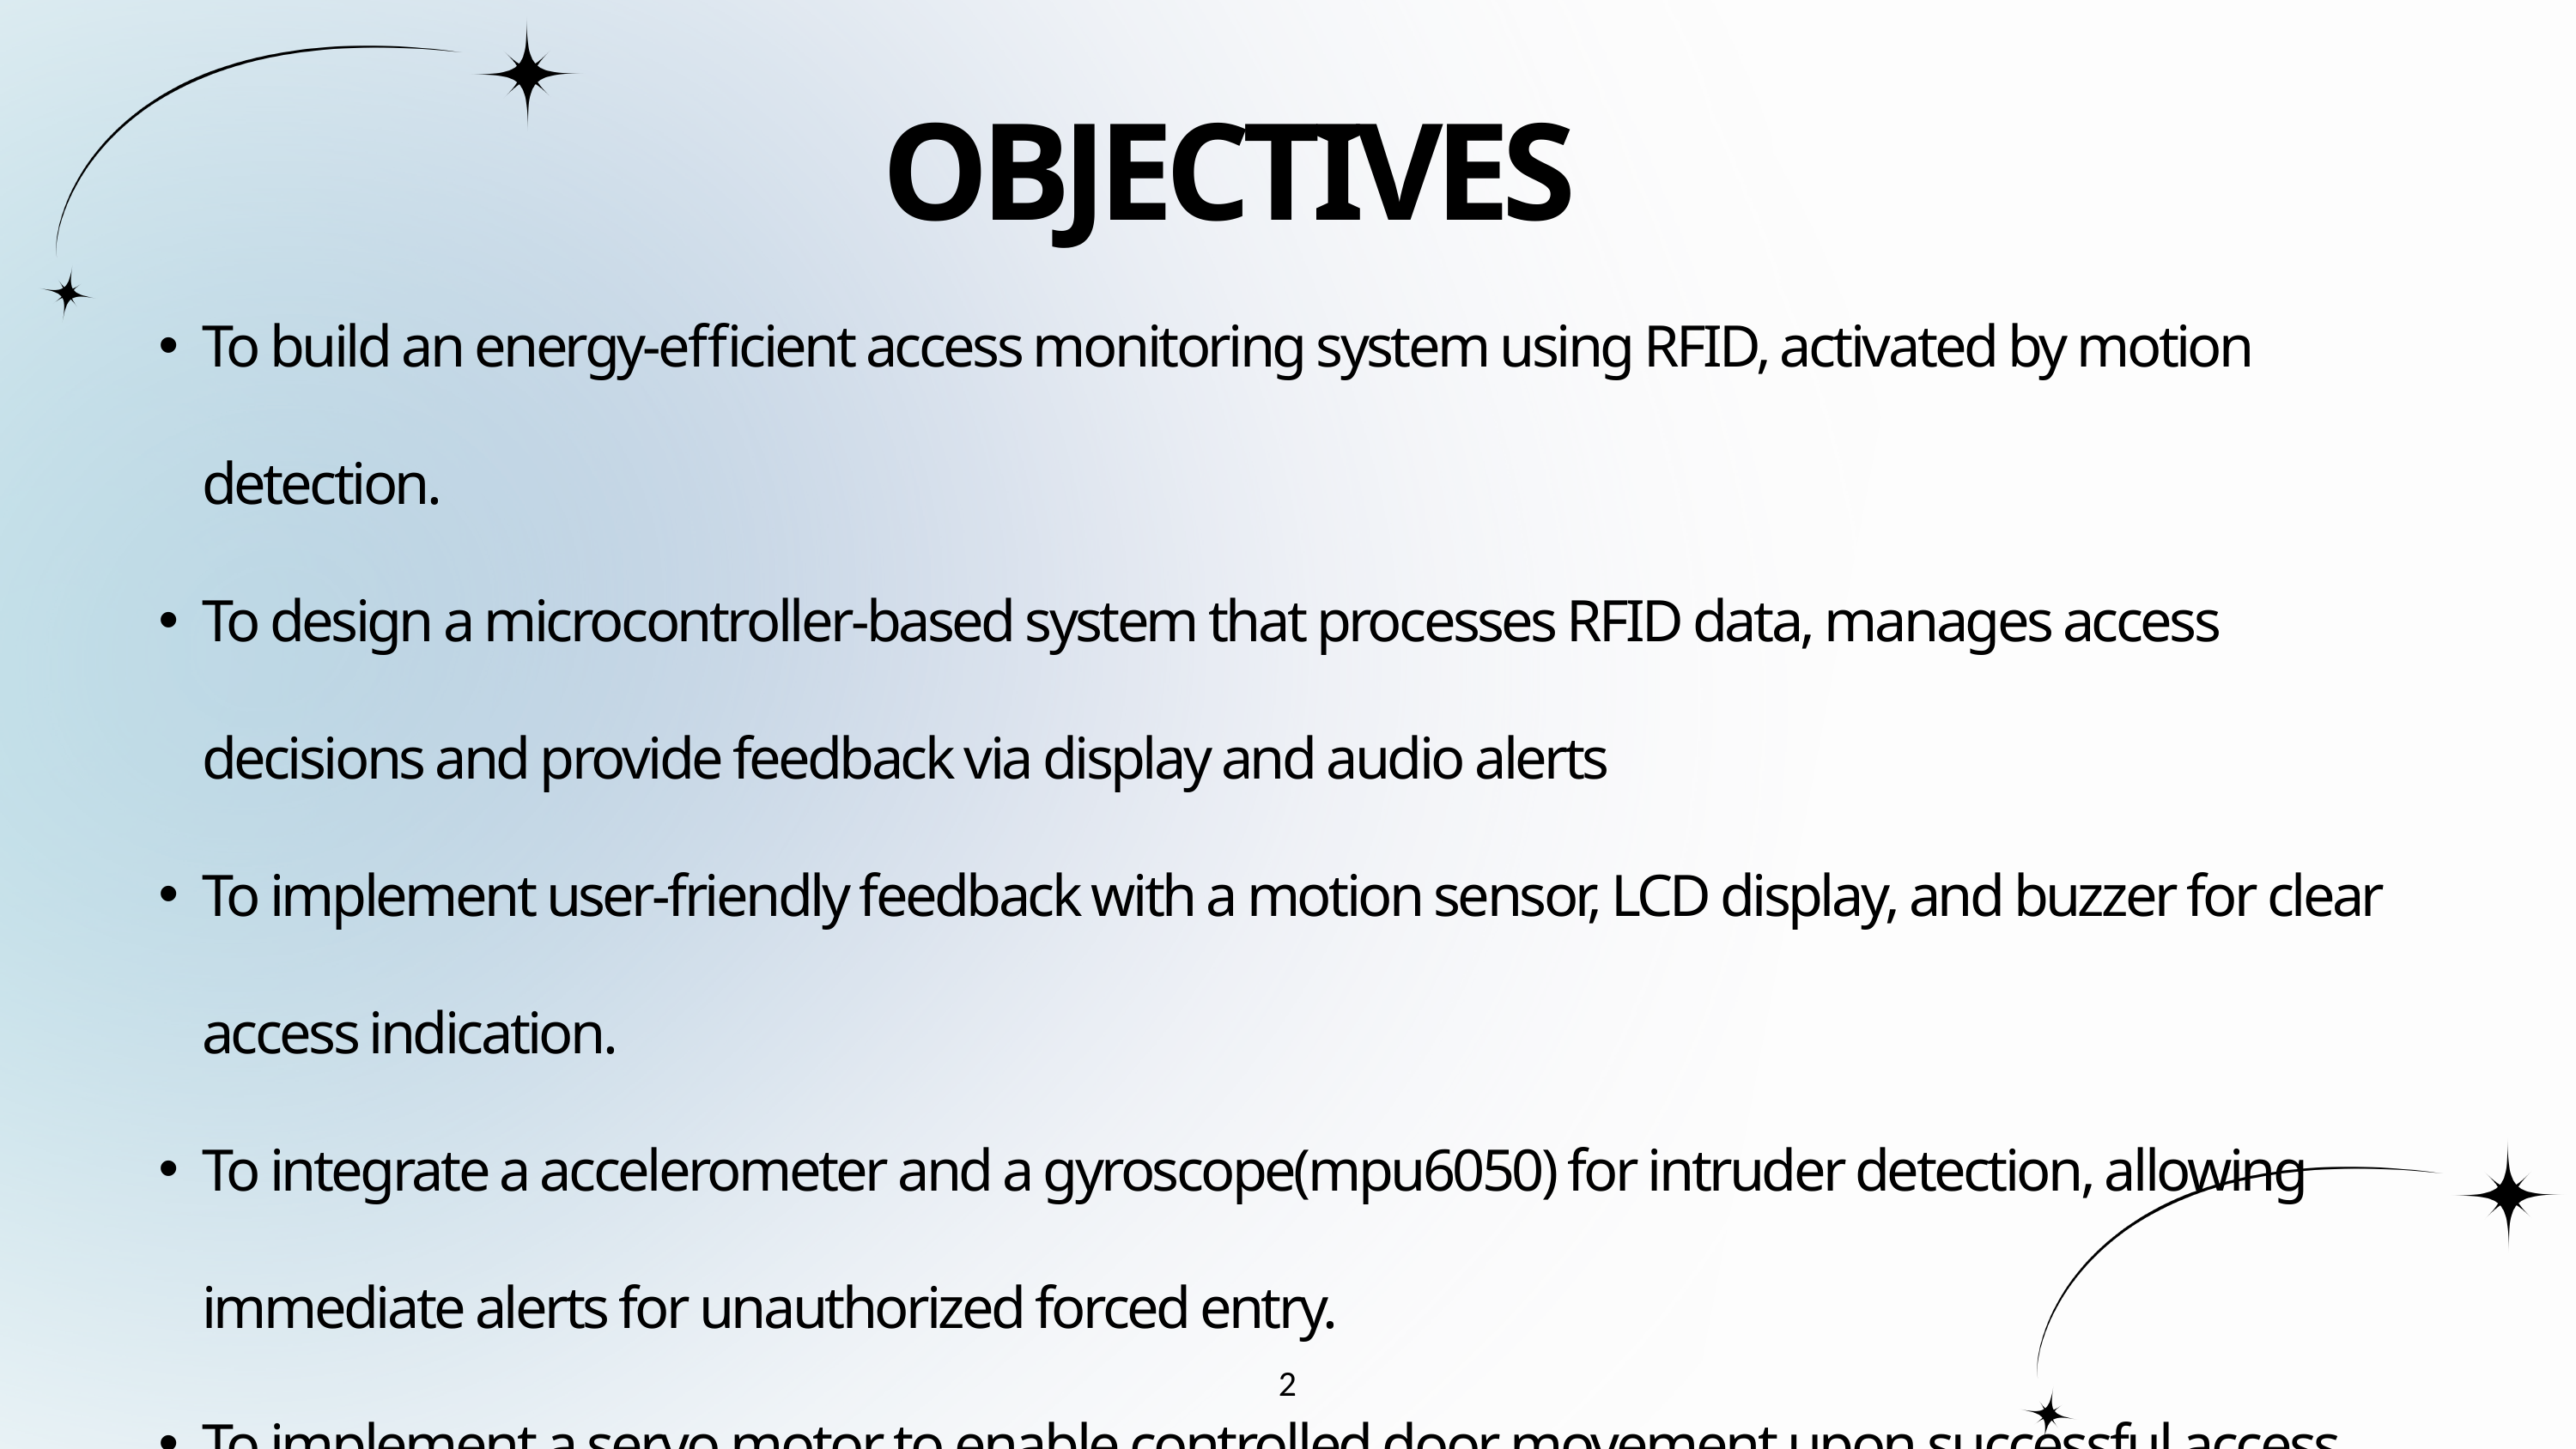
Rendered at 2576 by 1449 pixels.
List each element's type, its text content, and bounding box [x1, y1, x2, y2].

text_box To build an energy-efficient access monitoring system using RFID, activated by motion detection. To design a microcontroller-based system that processes RFID data, manages access decisions and provide feedback via display and audio alerts To implement user-friendly feedback with a motion sensor, LCD display, and buzzer for clear access indication. To integrate a accelerometer and a gyroscope(mpu6050) for intruder detection, allowing immediate alerts for unauthorized forced entry. To implement a servo motor to enable controlled door movement upon successful access. [114, 241, 2433, 1449]
text_box [2017, 1137, 2567, 1445]
slide_number 2 [1009, 1356, 1309, 1408]
text_box [37, 15, 586, 324]
text_box OBJECTIVES [708, 117, 1750, 248]
text_box [0, 0, 1961, 1449]
